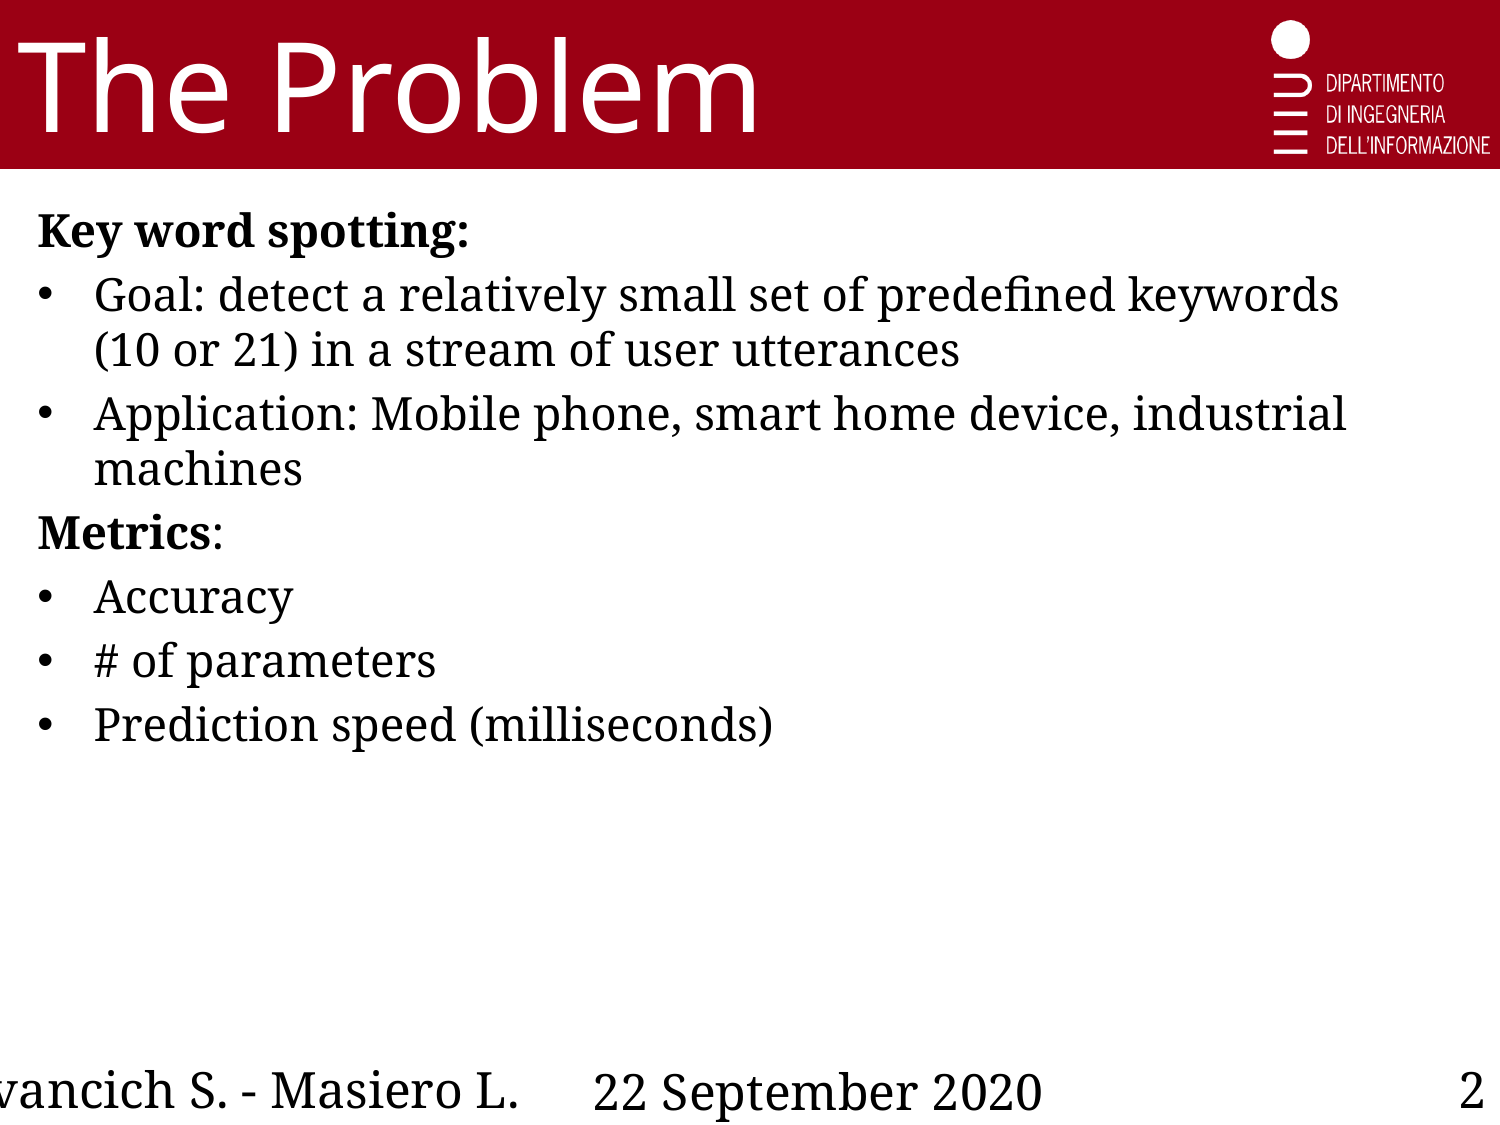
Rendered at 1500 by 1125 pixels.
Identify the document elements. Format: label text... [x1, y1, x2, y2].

text_box The Problem [2, 0, 1453, 167]
text_box Ivancich S. - Masiero L. [0, 1051, 535, 1125]
picture [1453, 20, 1490, 154]
text_box 2 [1444, 1051, 1500, 1125]
text_box 22 September 2020 [578, 1053, 1059, 1125]
text_box Key word spotting: Goal: detect a relatively small set of predefined keywords (10 or 21) in a stream of user utterances Application: Mobile phone, smart home device, industrial machines Metrics: Accuracy # of parameters Prediction speed (milliseconds) [22, 193, 1434, 1027]
